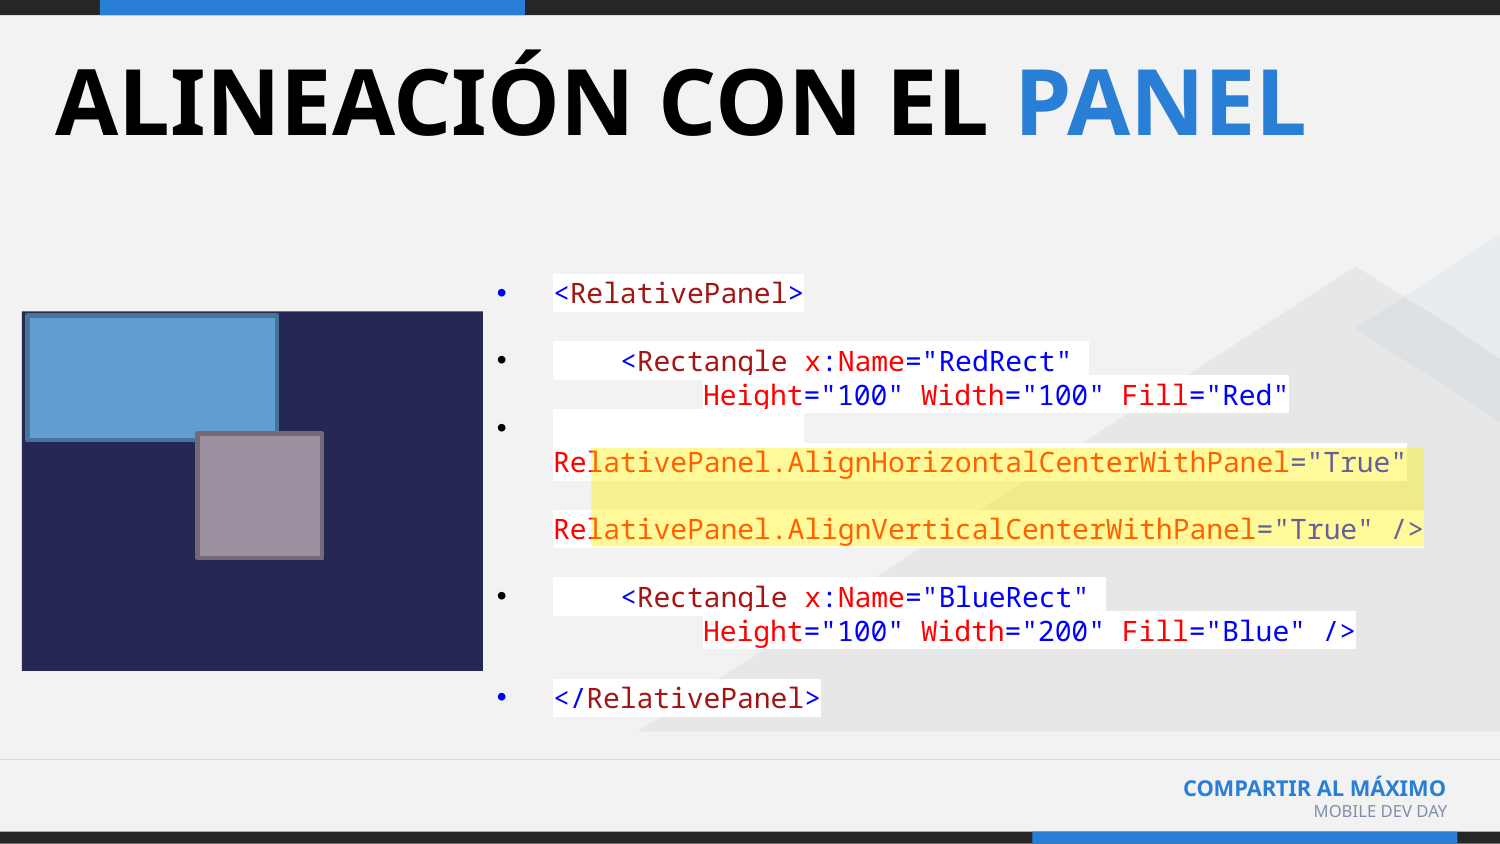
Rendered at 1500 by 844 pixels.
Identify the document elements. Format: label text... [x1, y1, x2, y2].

text_box [589, 446, 1426, 548]
text_box [195, 431, 324, 560]
text_box [25, 313, 279, 442]
text_box [20, 309, 485, 673]
title ALINEACIÓN CON EL PANEL [33, 25, 1467, 147]
list <RelativePanel> <Rectangle x:Name="RedRect" Height="100" Width="100" Fill="Red" RelativePanel.AlignHorizontalCenterWithPanel="True" RelativePanel.AlignVerticalCenterWithPanel="True" /> <Rectangle x:Name="BlueRect" Height="100" Width="200" Fill="Blue" /> </RelativePanel> [474, 146, 1500, 844]
